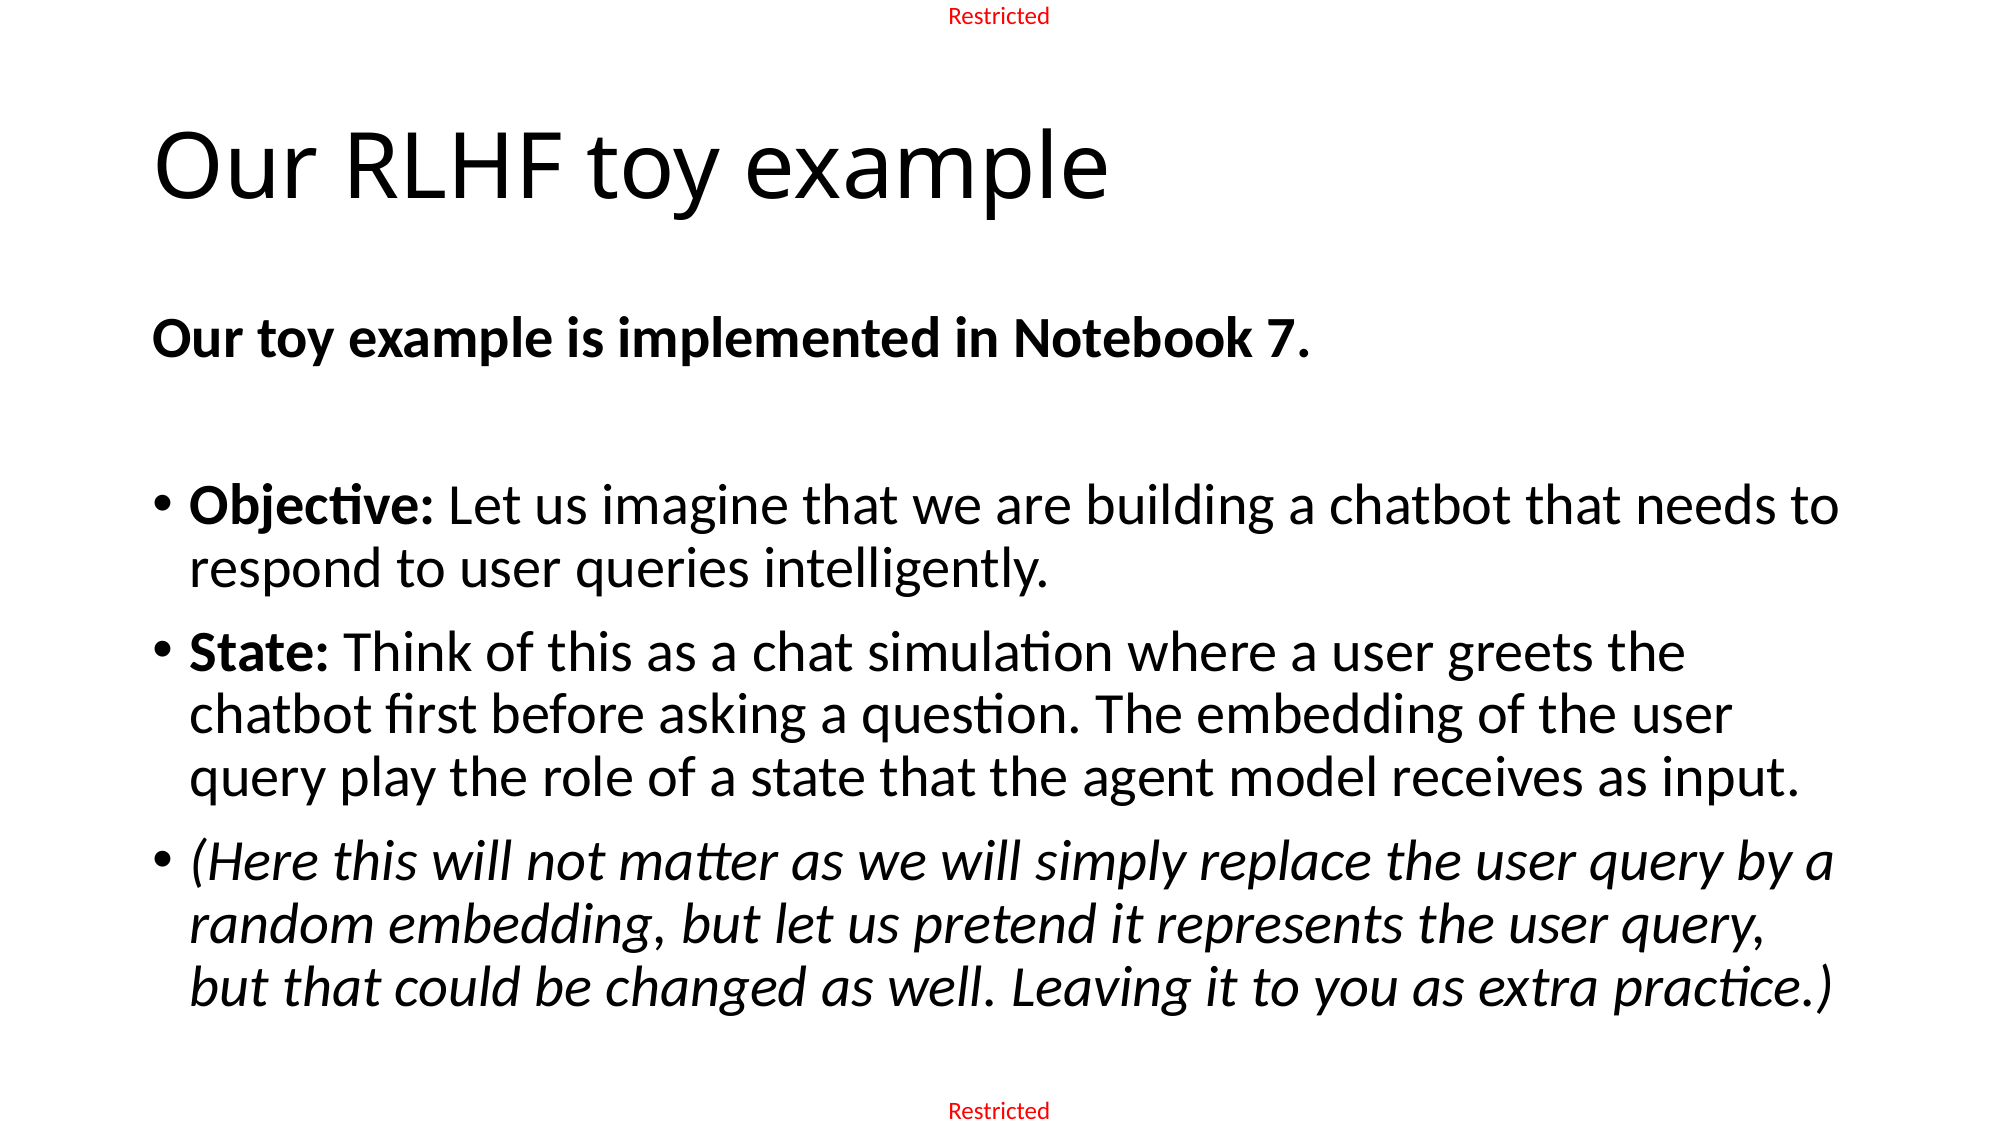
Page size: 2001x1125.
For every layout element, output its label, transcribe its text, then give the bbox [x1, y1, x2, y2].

list Our toy example is implemented in Notebook 7. Objective: Let us imagine that we are building a chatbot that needs to respond to user queries intelligently. State: Think of this as a chat simulation where a user greets the chatbot first before asking a question. The embedding of the user query play the role of a state that the agent model receives as input. (Here this will not matter as we will simply replace the user query by a random embedding, but let us pretend it represents the user query, but that could be changed as well. Leaving it to you as extra practice.) [137, 299, 1863, 1125]
title Our RLHF toy example [137, 59, 1863, 278]
